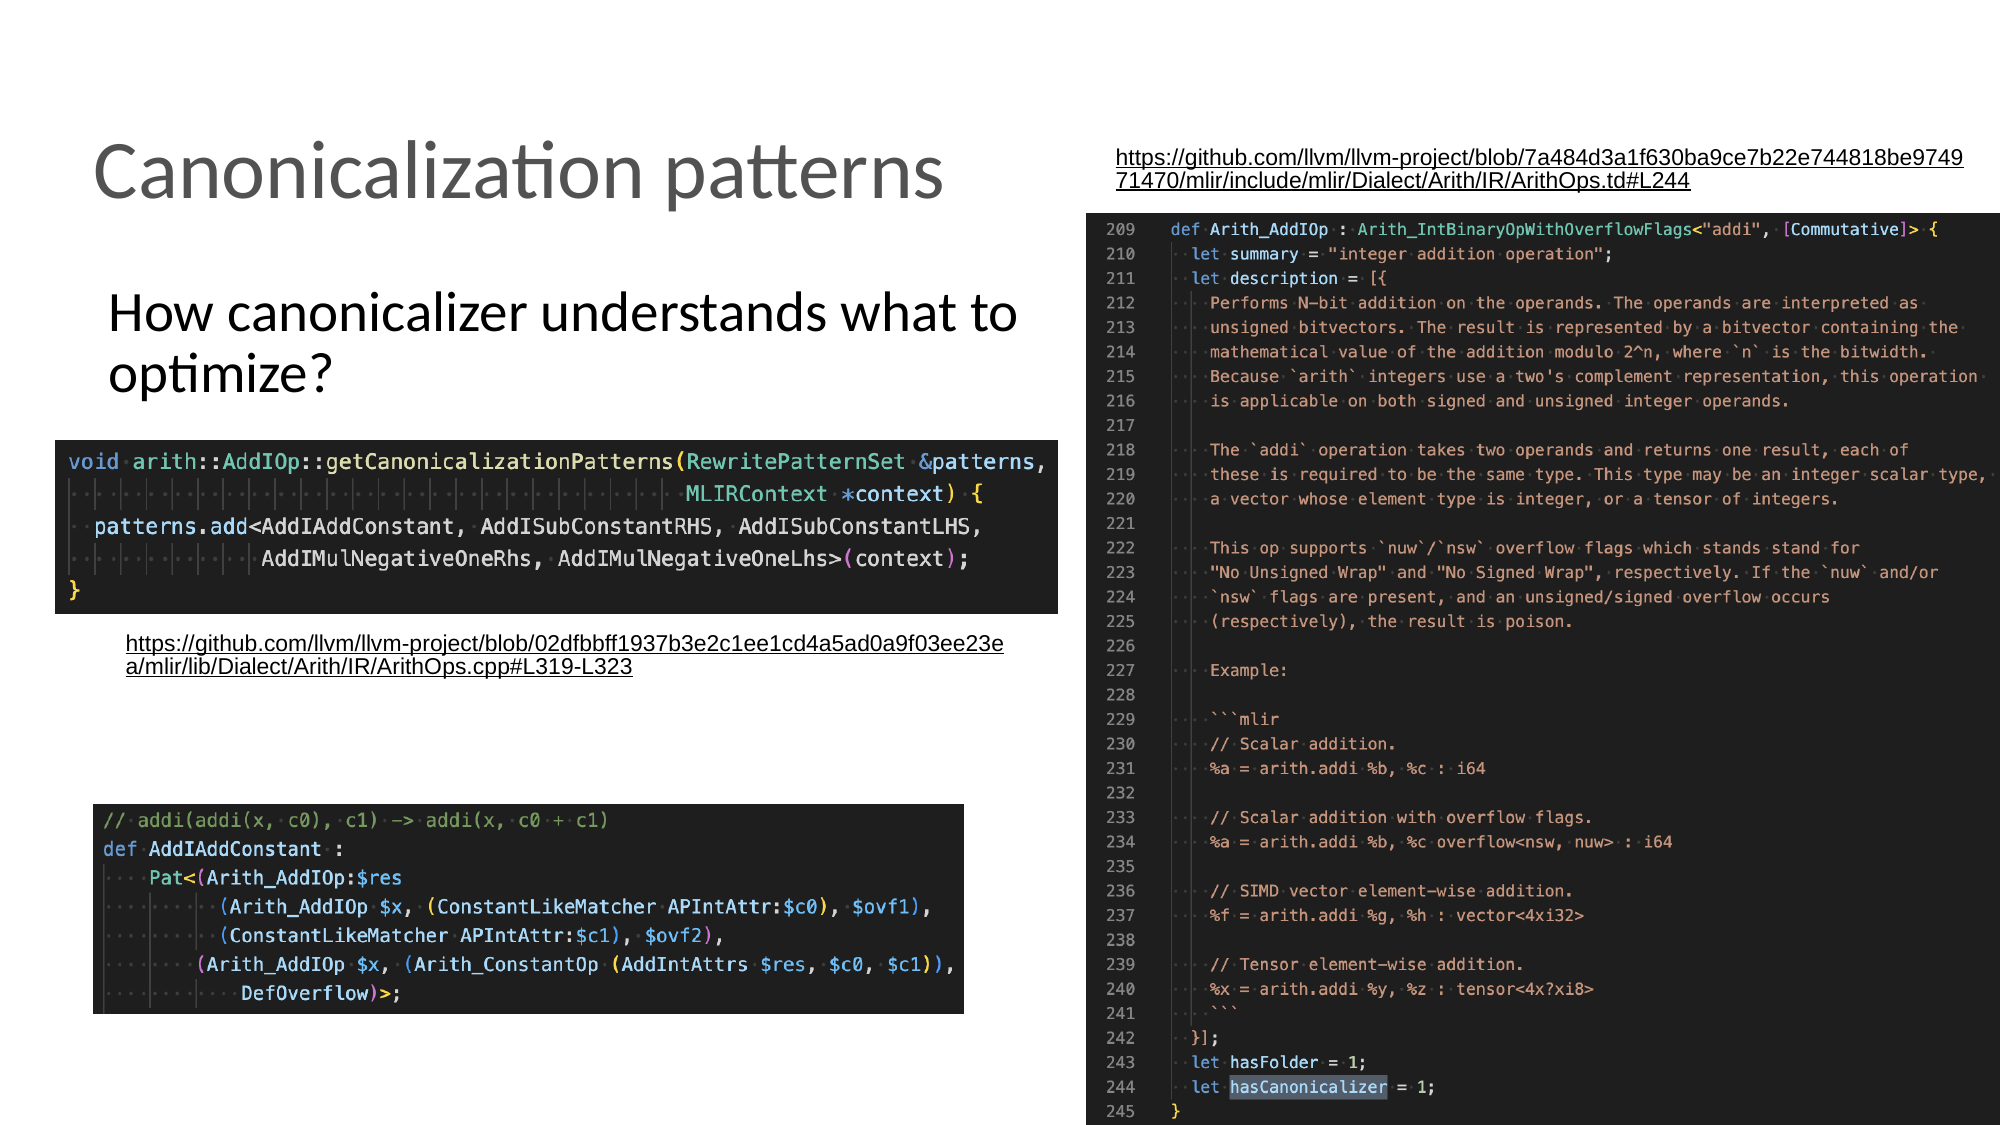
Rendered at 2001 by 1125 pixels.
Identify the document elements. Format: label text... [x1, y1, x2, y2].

list How canonicalizer understands what to optimize? [93, 274, 1081, 414]
picture [93, 804, 964, 1014]
picture [1086, 212, 2000, 1125]
text_box https://github.com/llvm/llvm-project/blob/7a484d3a1f630ba9ce7b22e744818be974971470/mlir/include/mlir/Dialect/Arith/IR/ArithOps.td#L244 [1100, 127, 1987, 211]
text_box https://github.com/llvm/llvm-project/blob/02dfbbff1937b3e2c1ee1cd4a5ad0a9f03ee23ea/mlir/lib/Dialect/Arith/IR/ArithOps.cpp#L319-L323 [110, 622, 1024, 699]
title Canonicalization patterns [93, 93, 1900, 250]
picture [55, 440, 1059, 614]
